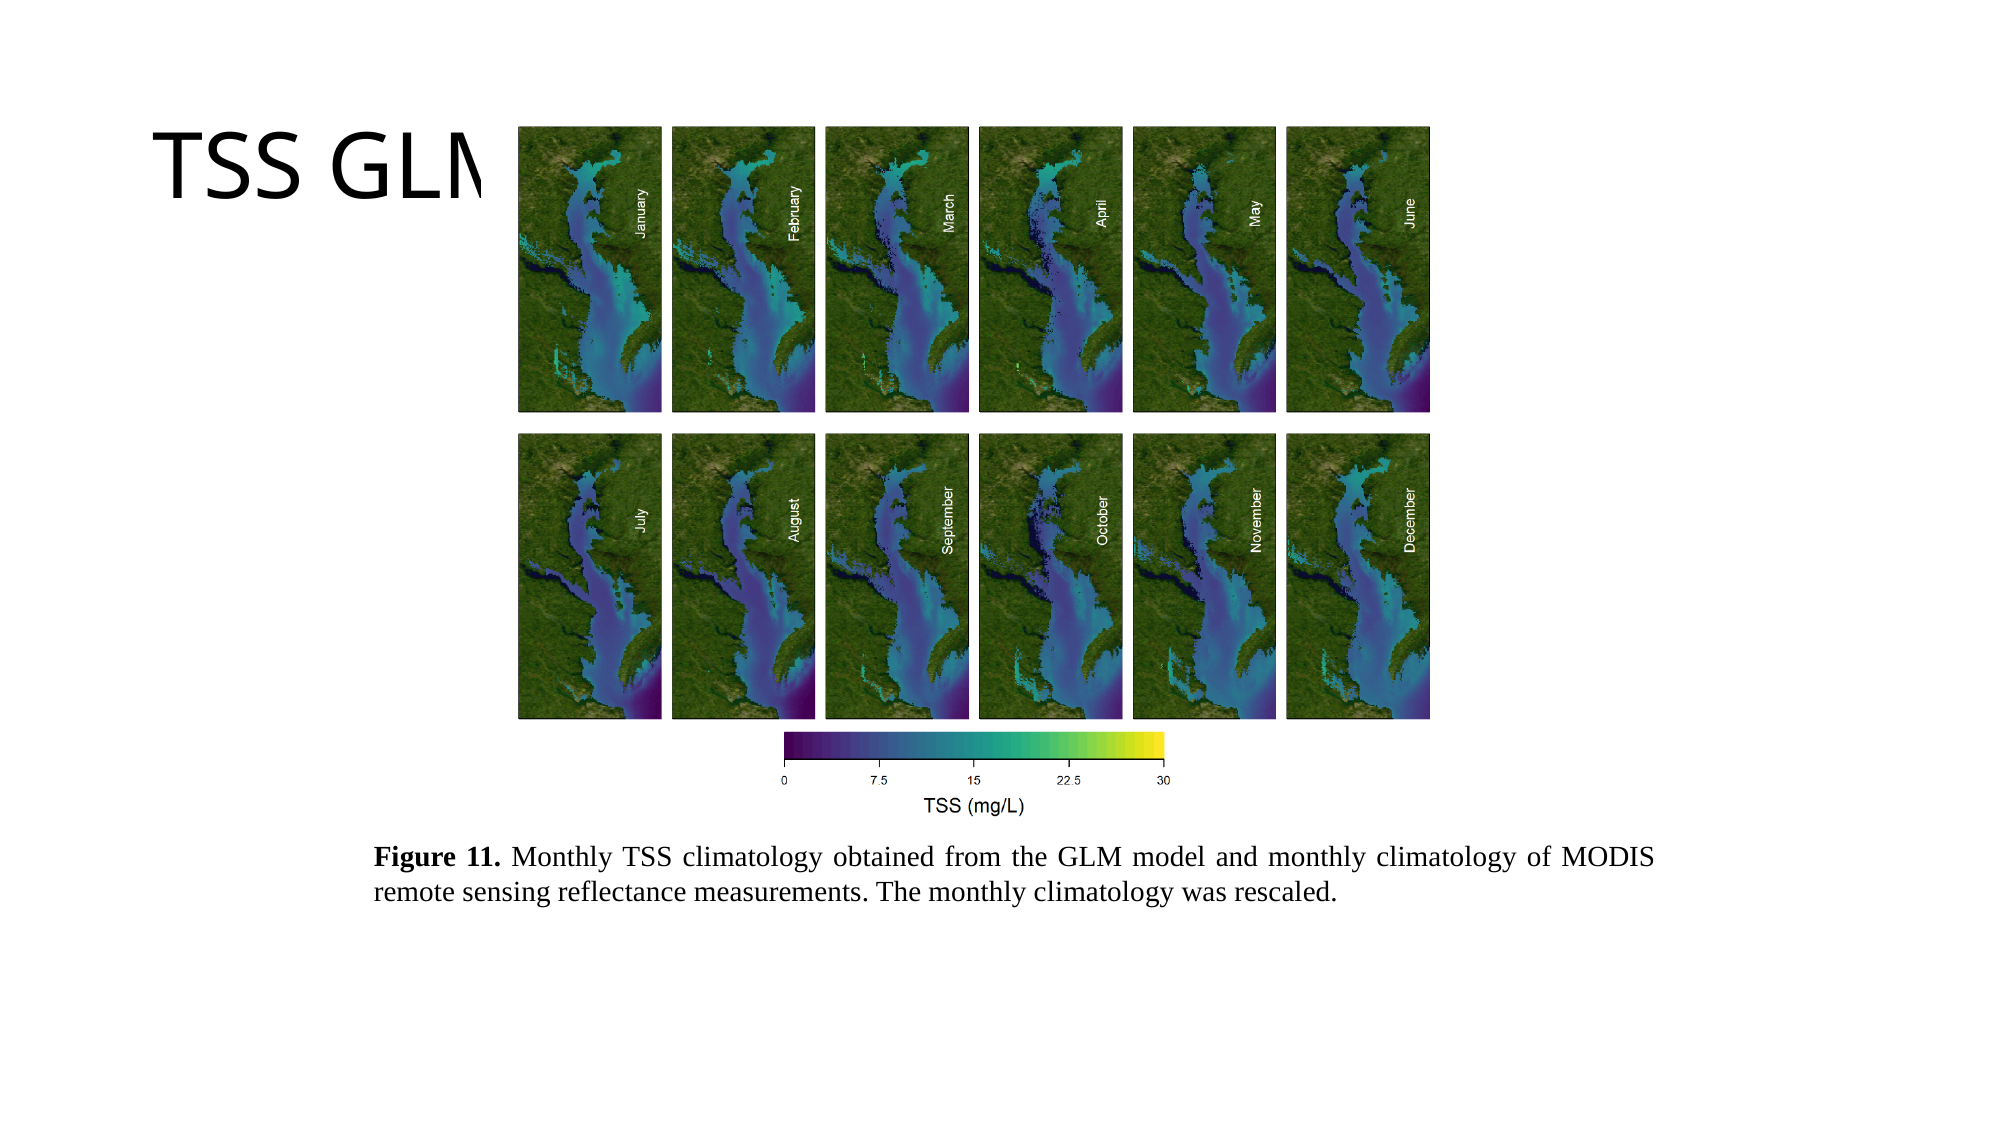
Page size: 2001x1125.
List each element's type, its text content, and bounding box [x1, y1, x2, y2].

text_box Figure 11. Monthly TSS climatology obtained from the GLM model and monthly climatology of MODIS remote sensing reflectance measurements. The monthly climatology was rescaled. [358, 829, 1672, 915]
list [480, 109, 1441, 824]
title TSS GLM [137, 59, 1863, 278]
